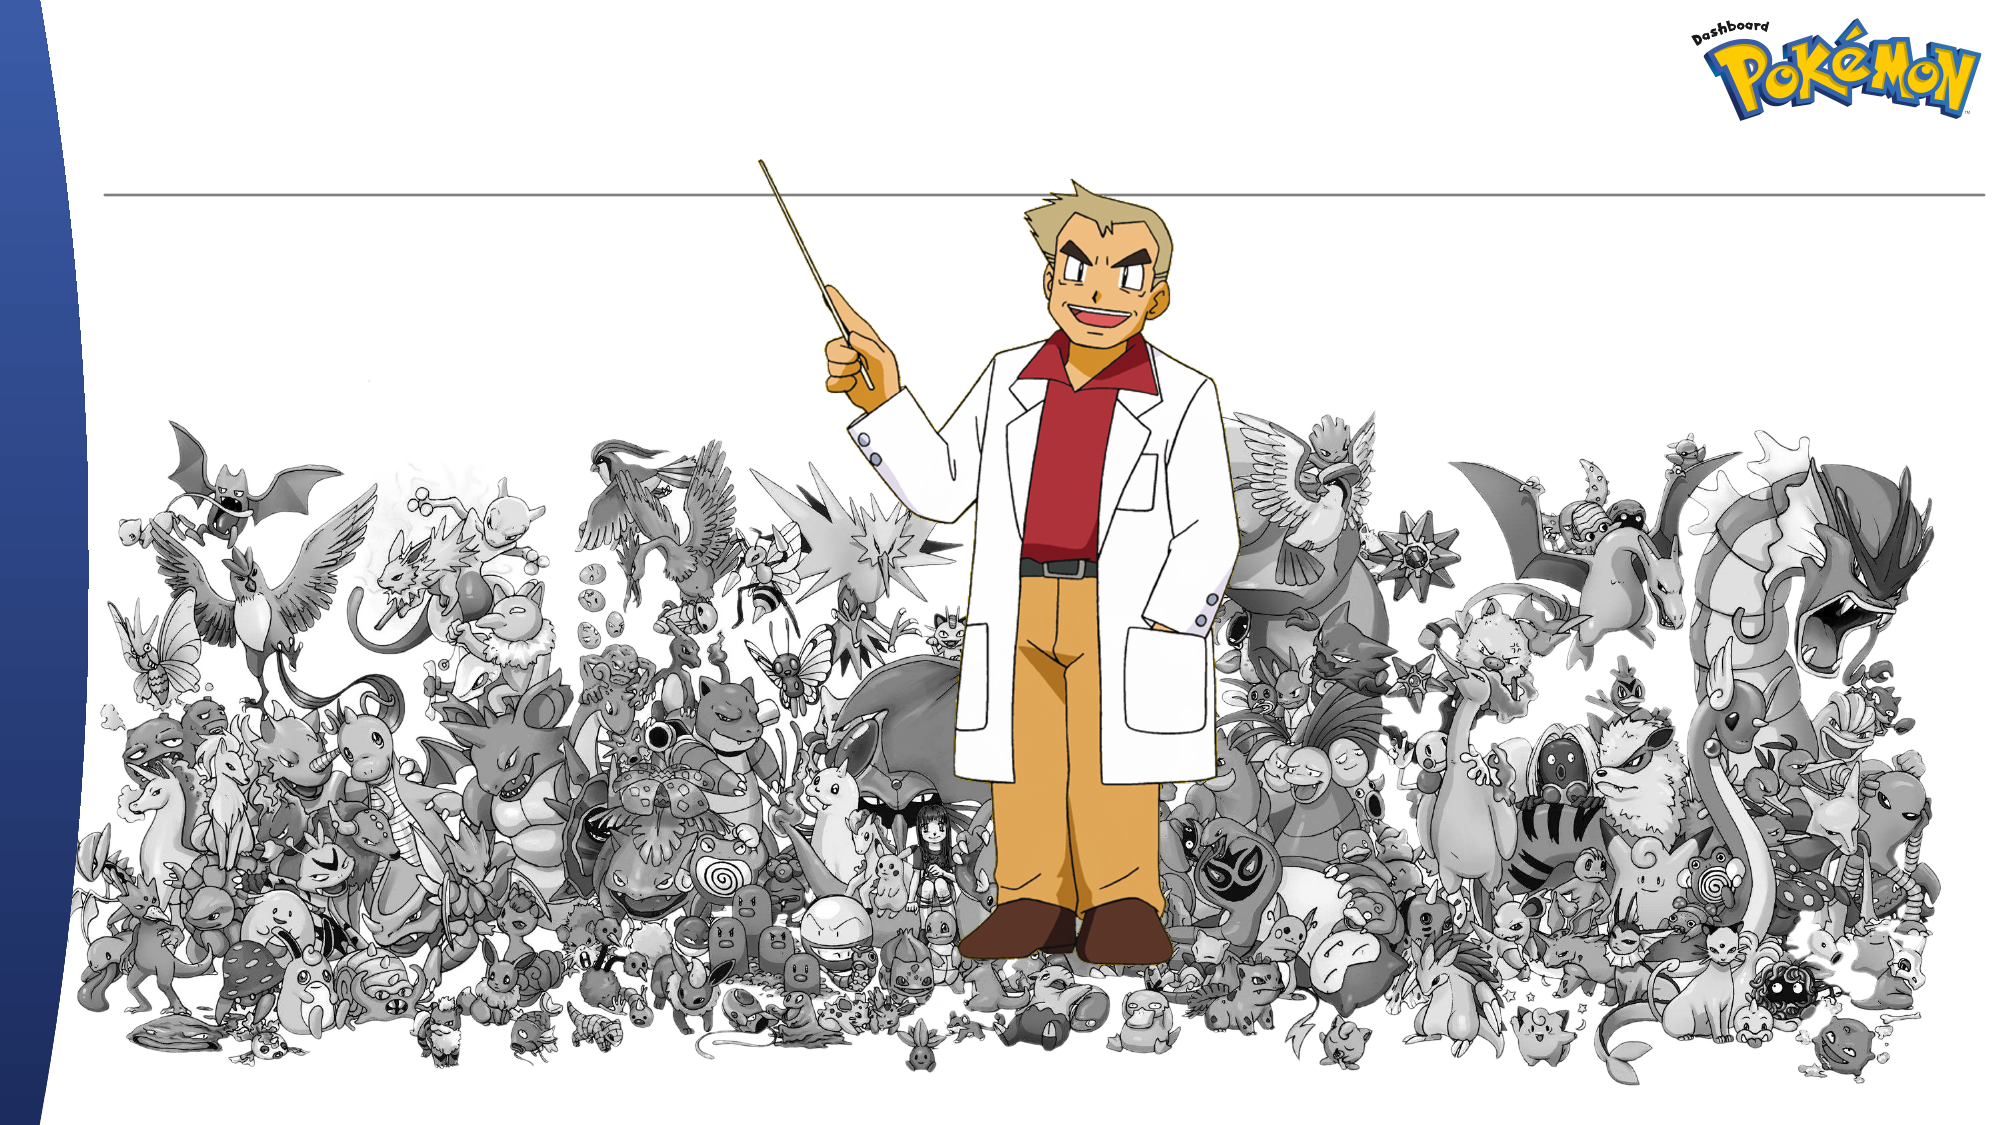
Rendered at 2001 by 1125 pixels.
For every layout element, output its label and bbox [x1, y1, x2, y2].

text_box [1691, 18, 1982, 121]
text_box [0, 0, 80, 318]
picture [0, 159, 2000, 1125]
